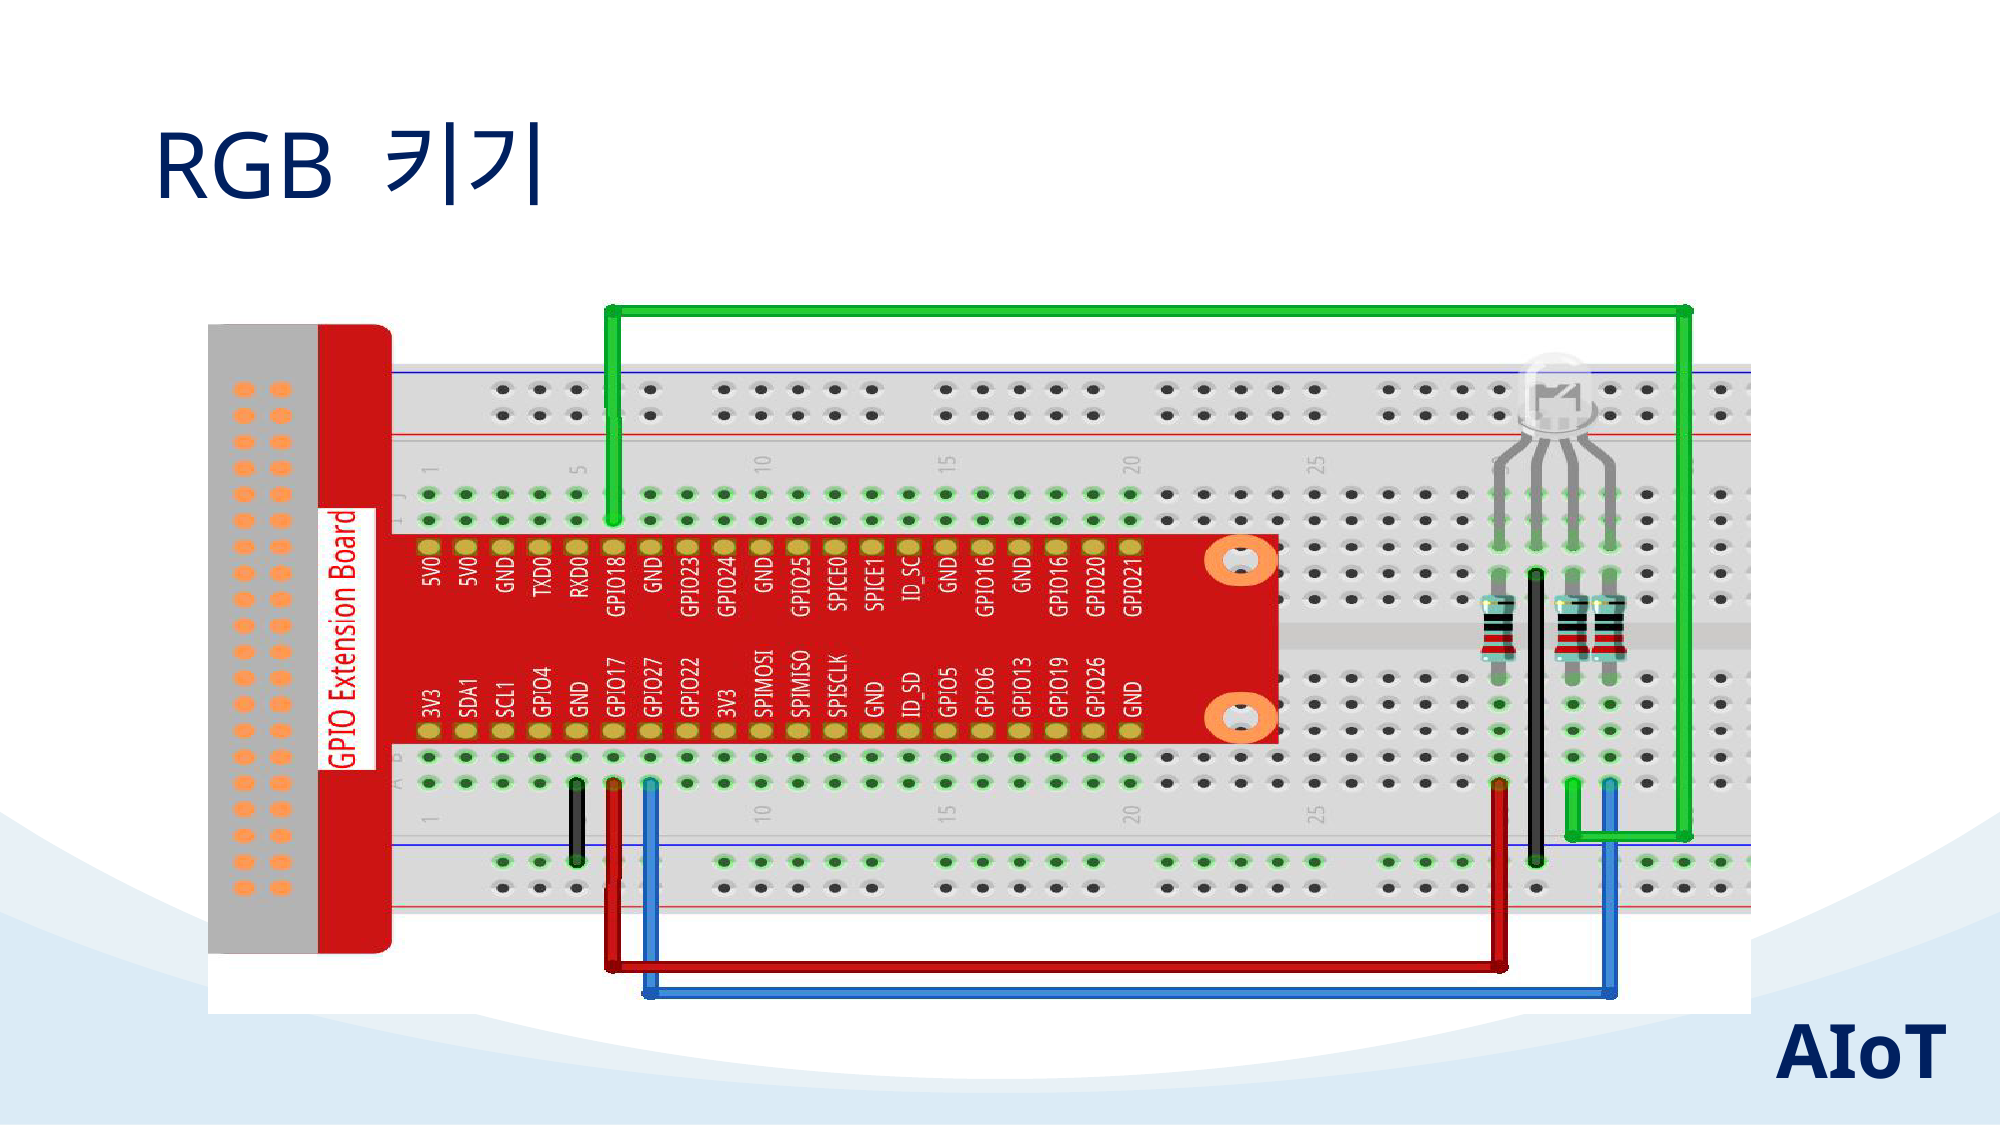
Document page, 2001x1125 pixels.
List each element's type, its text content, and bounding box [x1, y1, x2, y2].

title RGB 키기 [137, 59, 1863, 278]
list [208, 299, 1751, 1014]
